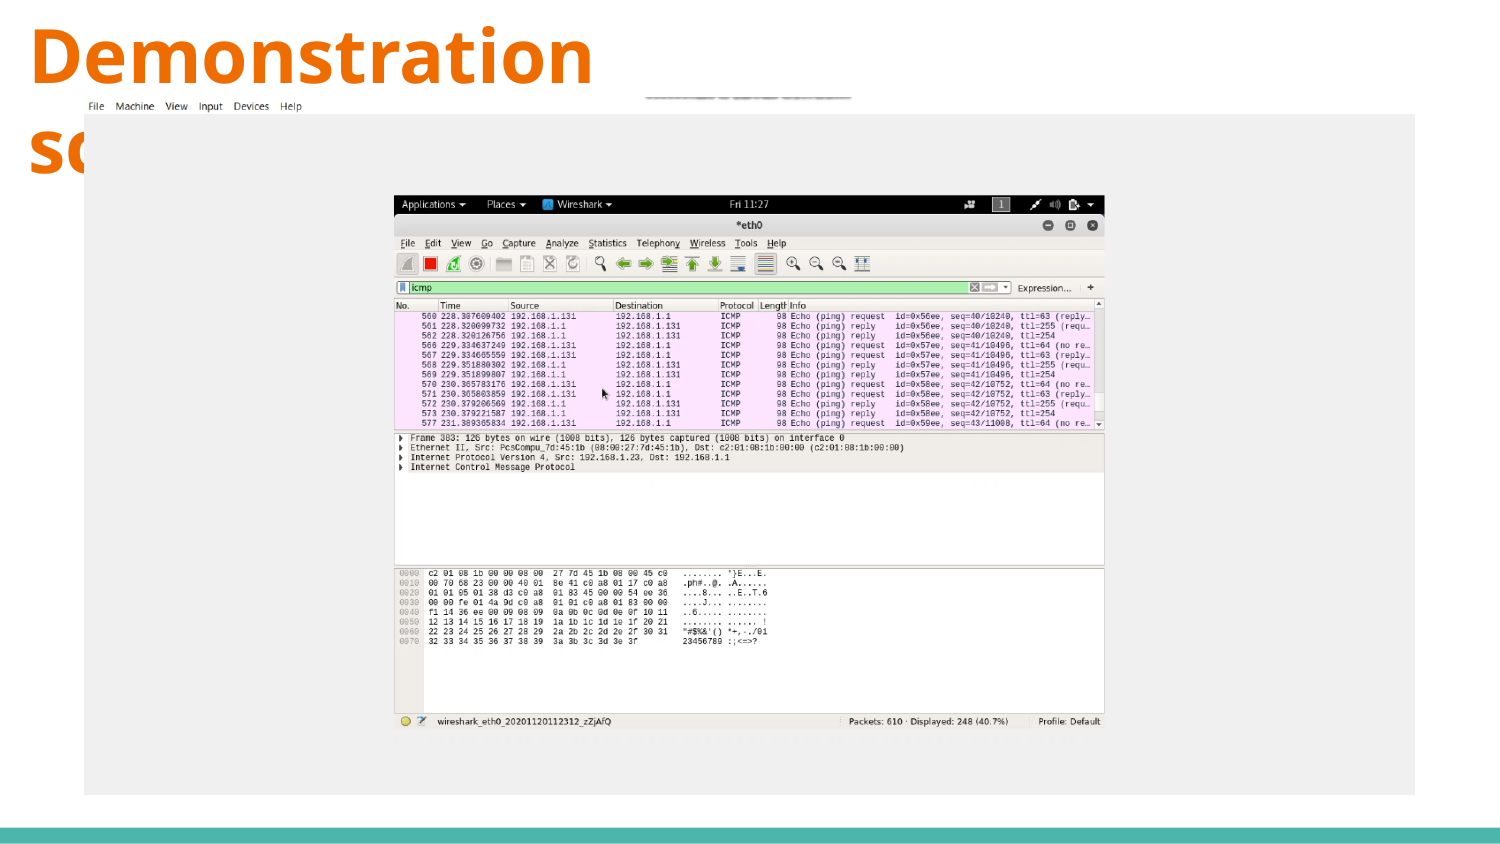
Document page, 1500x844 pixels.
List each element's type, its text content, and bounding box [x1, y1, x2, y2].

picture [84, 96, 1416, 795]
text_box Demonstration screenshots [13, 0, 915, 235]
